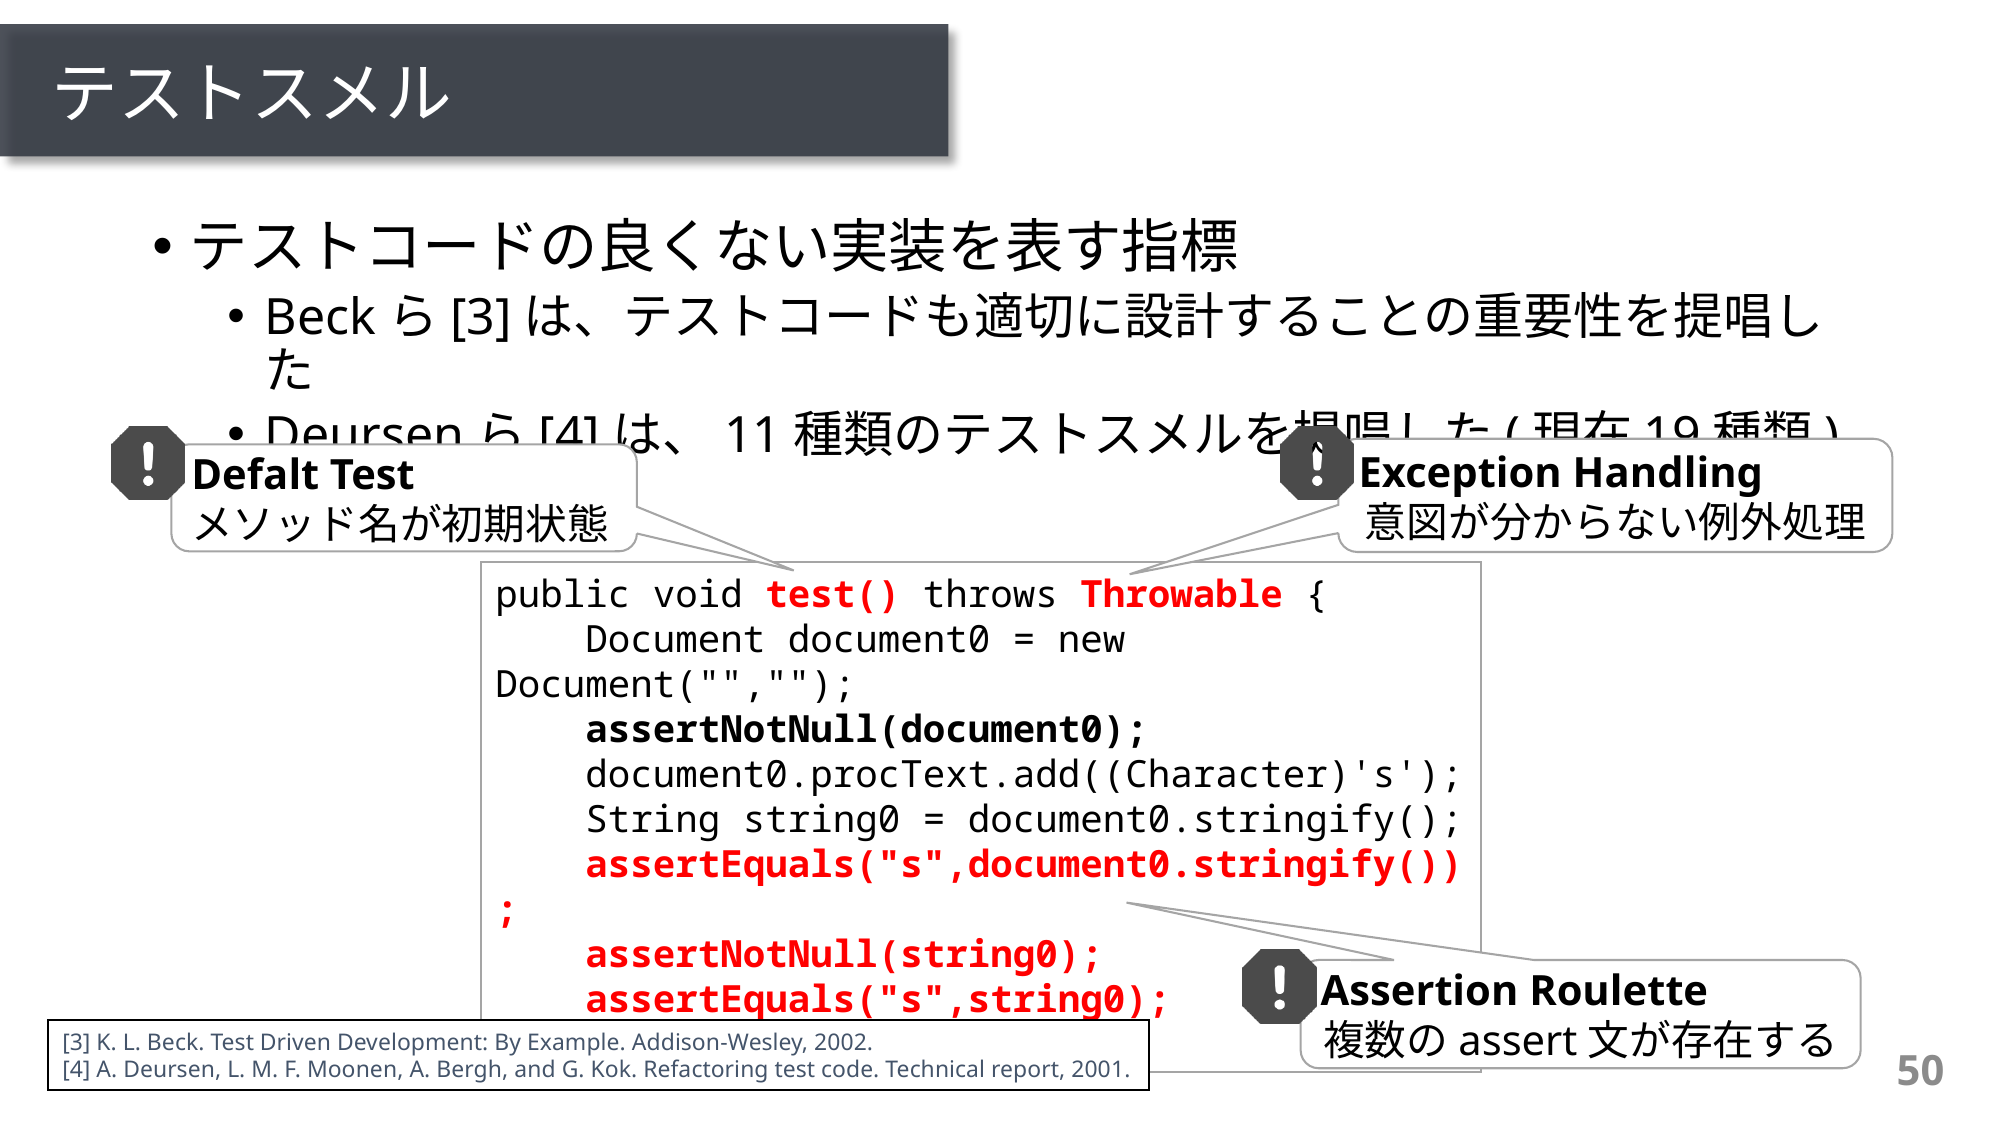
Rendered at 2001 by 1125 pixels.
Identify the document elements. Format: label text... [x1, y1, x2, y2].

text_box Assertion Roulette 複数のassert文が存在する [1126, 901, 1862, 1070]
text_box [3] K. L. Beck. Test Driven Development: By Example. Addison-Wesley, 2002. [4] A. Deursen, L. M. F. Moonen, A. Bergh, and G. Kok. Refactoring test code. Technical report, 2001. [47, 1019, 1150, 1091]
list テストコードの良くない実装を表す指標 Beckら[3]は、テストコードも適切に設計することの重要性を提唱した Deursenら[4]は、11種類のテストスメルを提唱した(現在19種類) [137, 210, 1879, 427]
title テストスメル [36, 36, 957, 156]
picture [111, 425, 185, 500]
picture [1280, 426, 1354, 500]
text_box Exception Handling 意図が分からない例外処理 [1129, 437, 1894, 576]
text_box public void test() throws Throwable { Document document0 = new Document("",""); assertNotNull(document0); document0.procText.add((Character)'s'); String string0 = document0.stringify(); assertEquals("s",document0.stringify()); assertNotNull(string0); assertEquals("s",string0); } [480, 561, 1482, 1073]
text_box Defalt Test メソッド名が初期状態 [170, 443, 795, 572]
picture [1242, 949, 1317, 1024]
